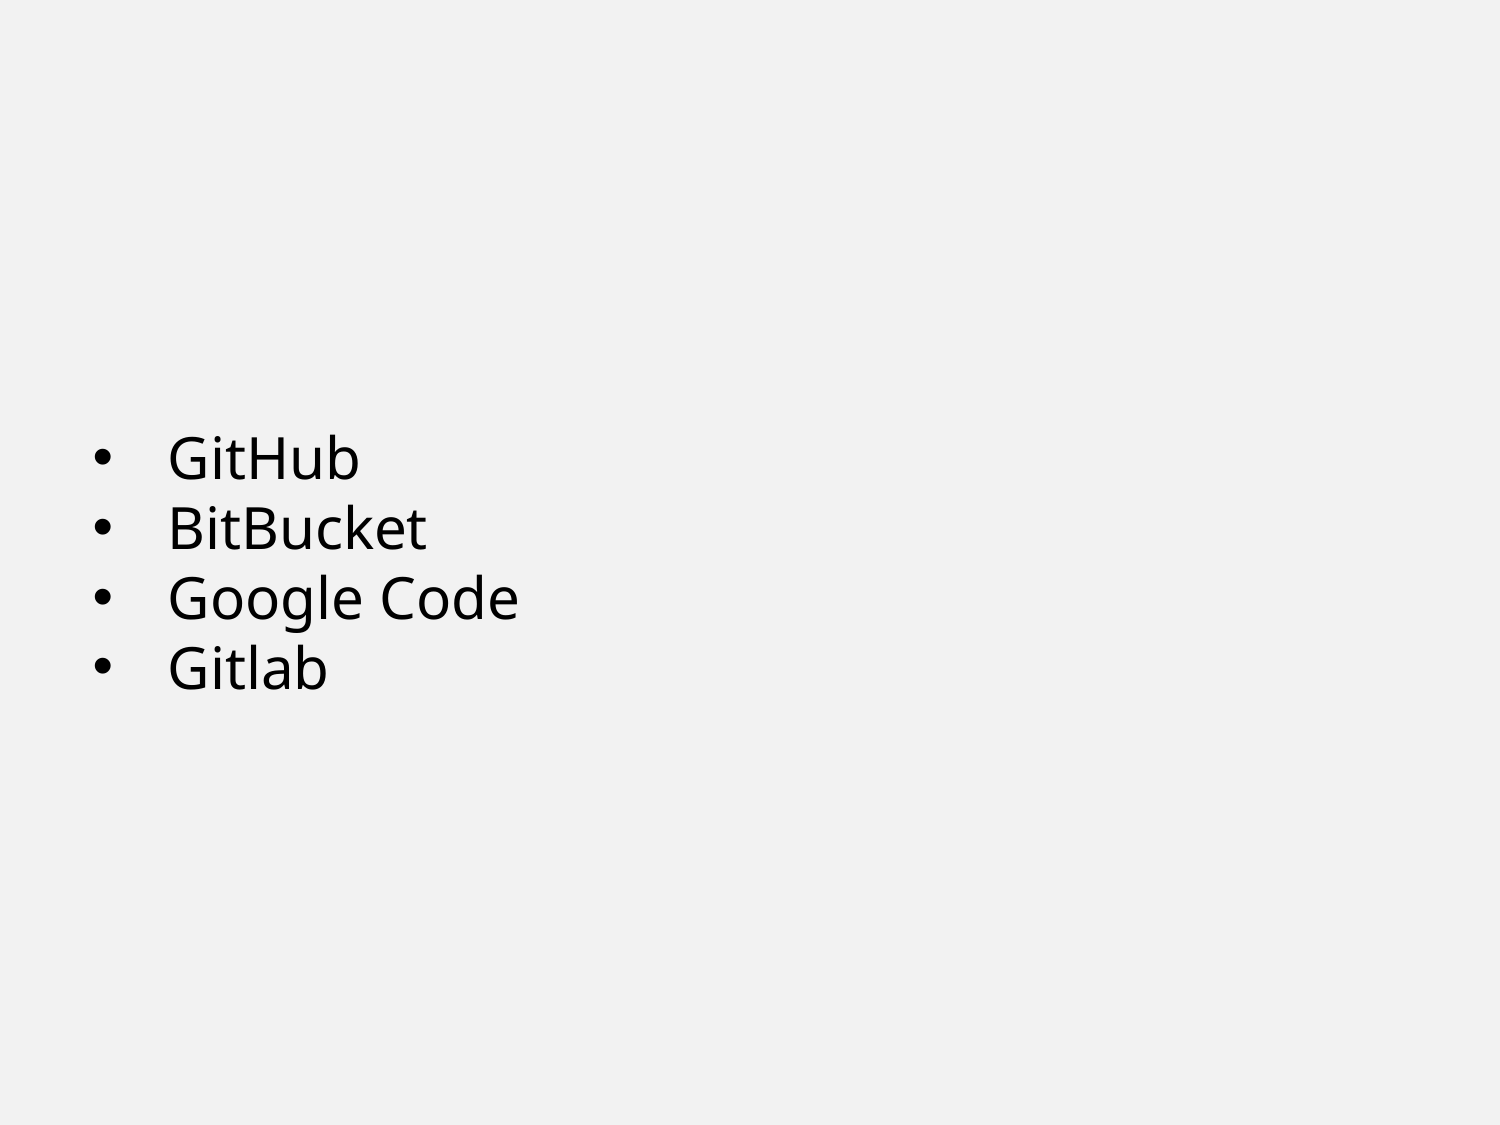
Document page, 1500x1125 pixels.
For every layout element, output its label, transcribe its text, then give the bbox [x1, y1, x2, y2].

text_box GitHub BitBucket Google Code Gitlab [78, 413, 1422, 709]
